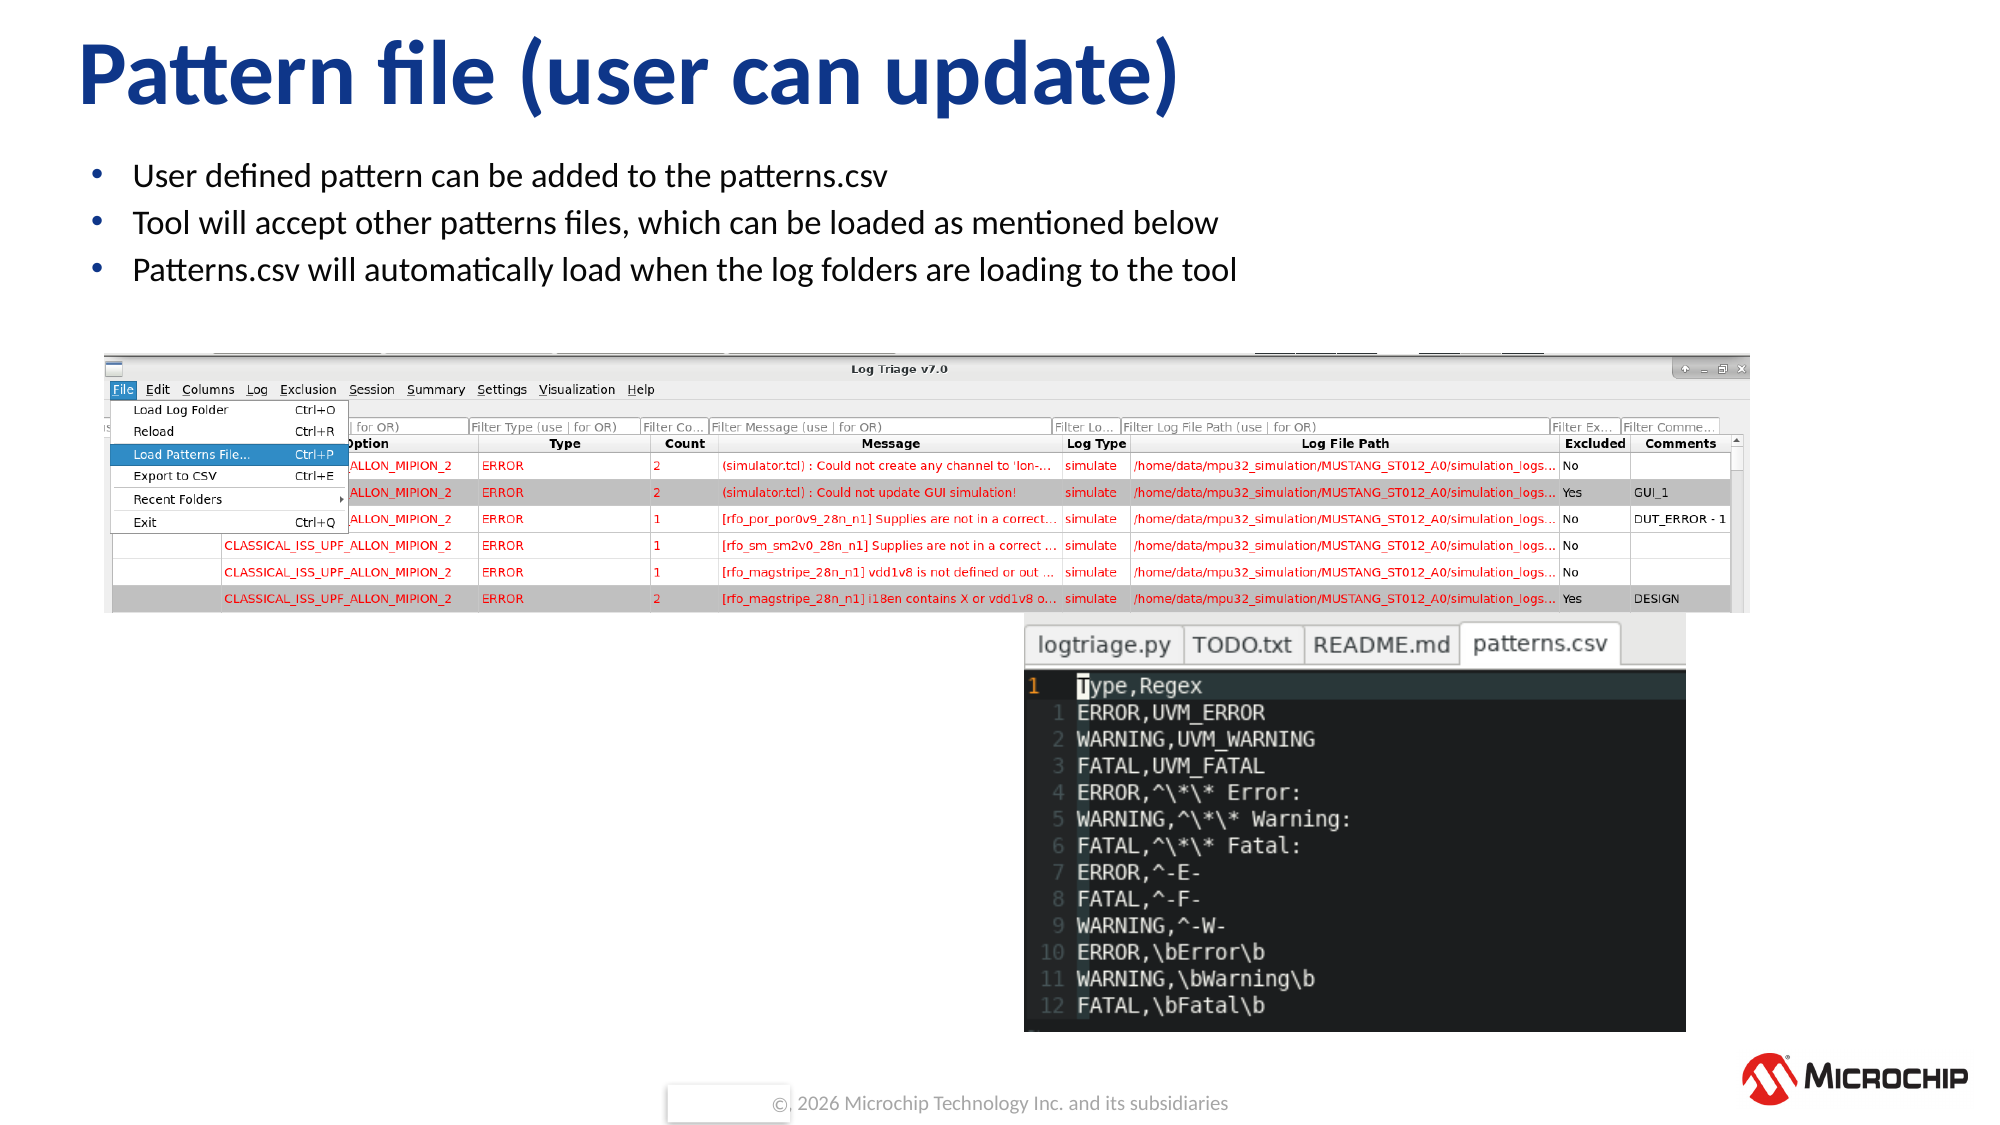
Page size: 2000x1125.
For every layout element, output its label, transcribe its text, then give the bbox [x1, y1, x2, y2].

picture [1736, 1049, 1974, 1109]
picture [104, 353, 1750, 1032]
list User defined pattern can be added to the patterns.csv Tool will accept other patterns files, which can be loaded as mentioned below Patterns.csv will automatically load when the log folders are loading to the tool [70, 142, 1750, 300]
title Pattern file (user can update) [58, 15, 1929, 144]
